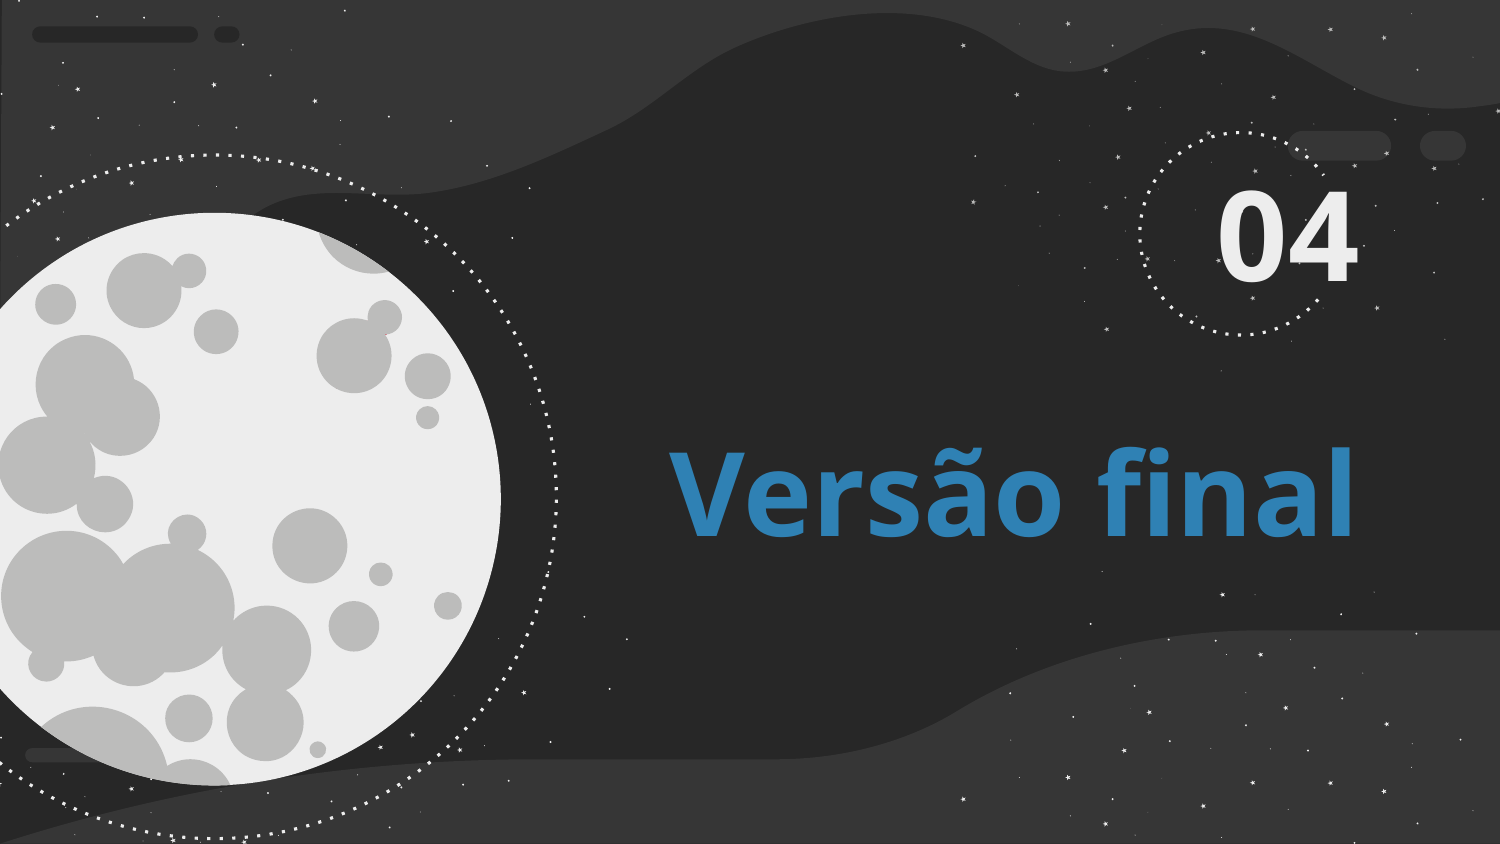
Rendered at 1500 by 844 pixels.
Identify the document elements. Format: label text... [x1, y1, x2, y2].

title 04 [1139, 168, 1163, 227]
text_box [1139, 132, 1324, 336]
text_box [0, 154, 557, 839]
title Versão final [561, 341, 1375, 661]
title 04 [1243, 168, 1375, 296]
title 04 [1139, 240, 1160, 296]
